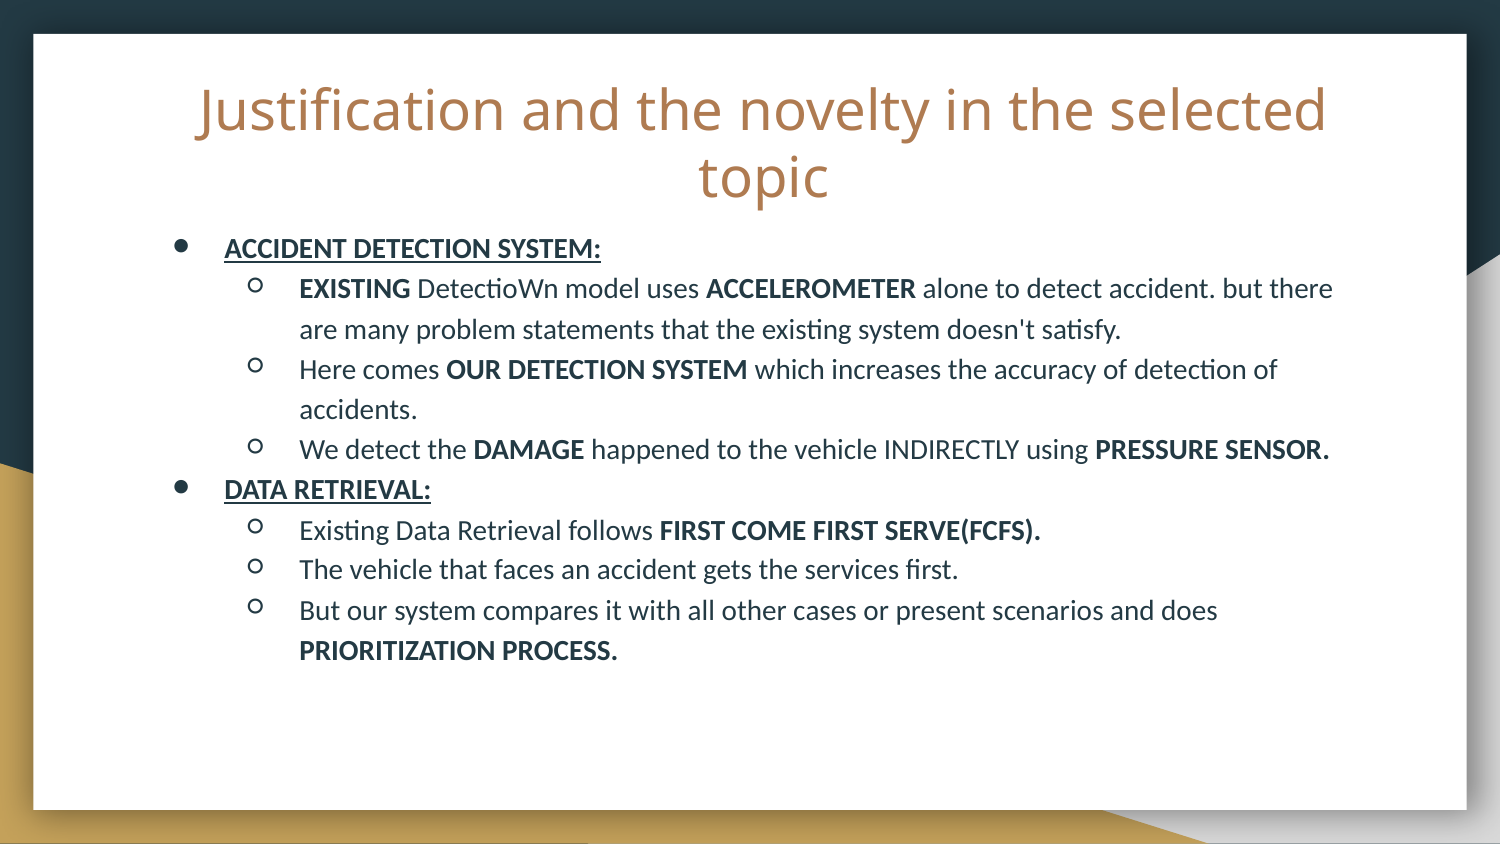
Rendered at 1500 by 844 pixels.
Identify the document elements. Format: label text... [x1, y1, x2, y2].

title Justification and the novelty in the selected topic [134, 59, 1394, 137]
list ACCIDENT DETECTION SYSTEM: EXISTING DetectioWn model uses ACCELEROMETER alone to detect accident. but there are many problem statements that the existing system doesn't satisfy. Here comes OUR DETECTION SYSTEM which increases the accuracy of detection of accidents. We detect the DAMAGE happened to the vehicle INDIRECTLY using PRESSURE SENSOR. DATA RETRIEVAL: Existing Data Retrieval follows FIRST COME FIRST SERVE(FCFS). The vehicle that faces an accident gets the services first. But our system compares it with all other cases or present scenarios and does PRIORITIZATION PROCESS. [134, 209, 1366, 740]
